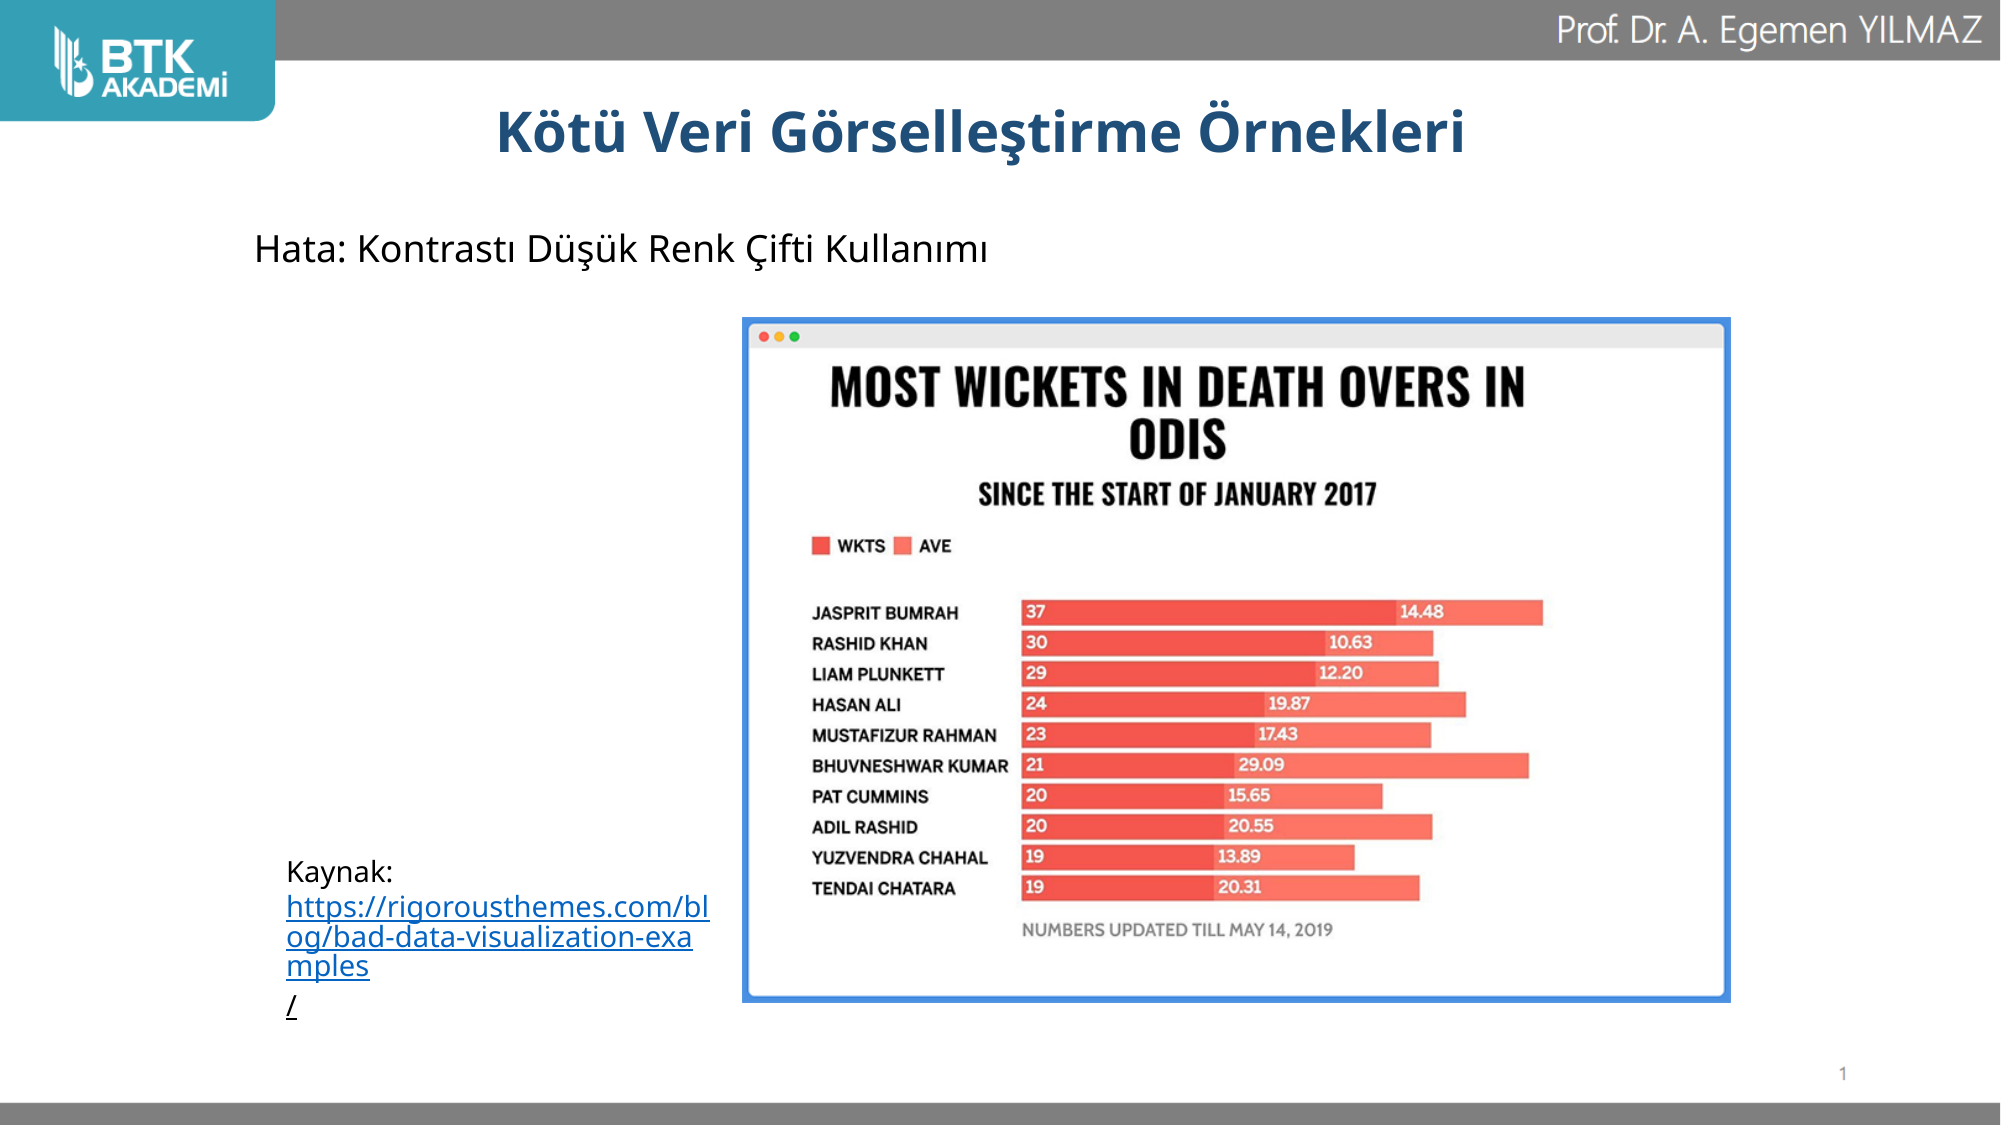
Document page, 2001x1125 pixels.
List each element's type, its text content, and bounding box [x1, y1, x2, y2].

picture [0, 0, 2001, 1125]
title Kötü Veri Görselleştirme Örnekleri [99, 0, 1863, 172]
slide_number 106 [1325, 1042, 1863, 1103]
text_box Kaynak: https://rigorousthemes.com/blog/bad-data-visualization-examples/ [271, 846, 731, 976]
text_box Hata: Kontrastı Düşük Renk Çifti Kullanımı [238, 217, 1005, 278]
